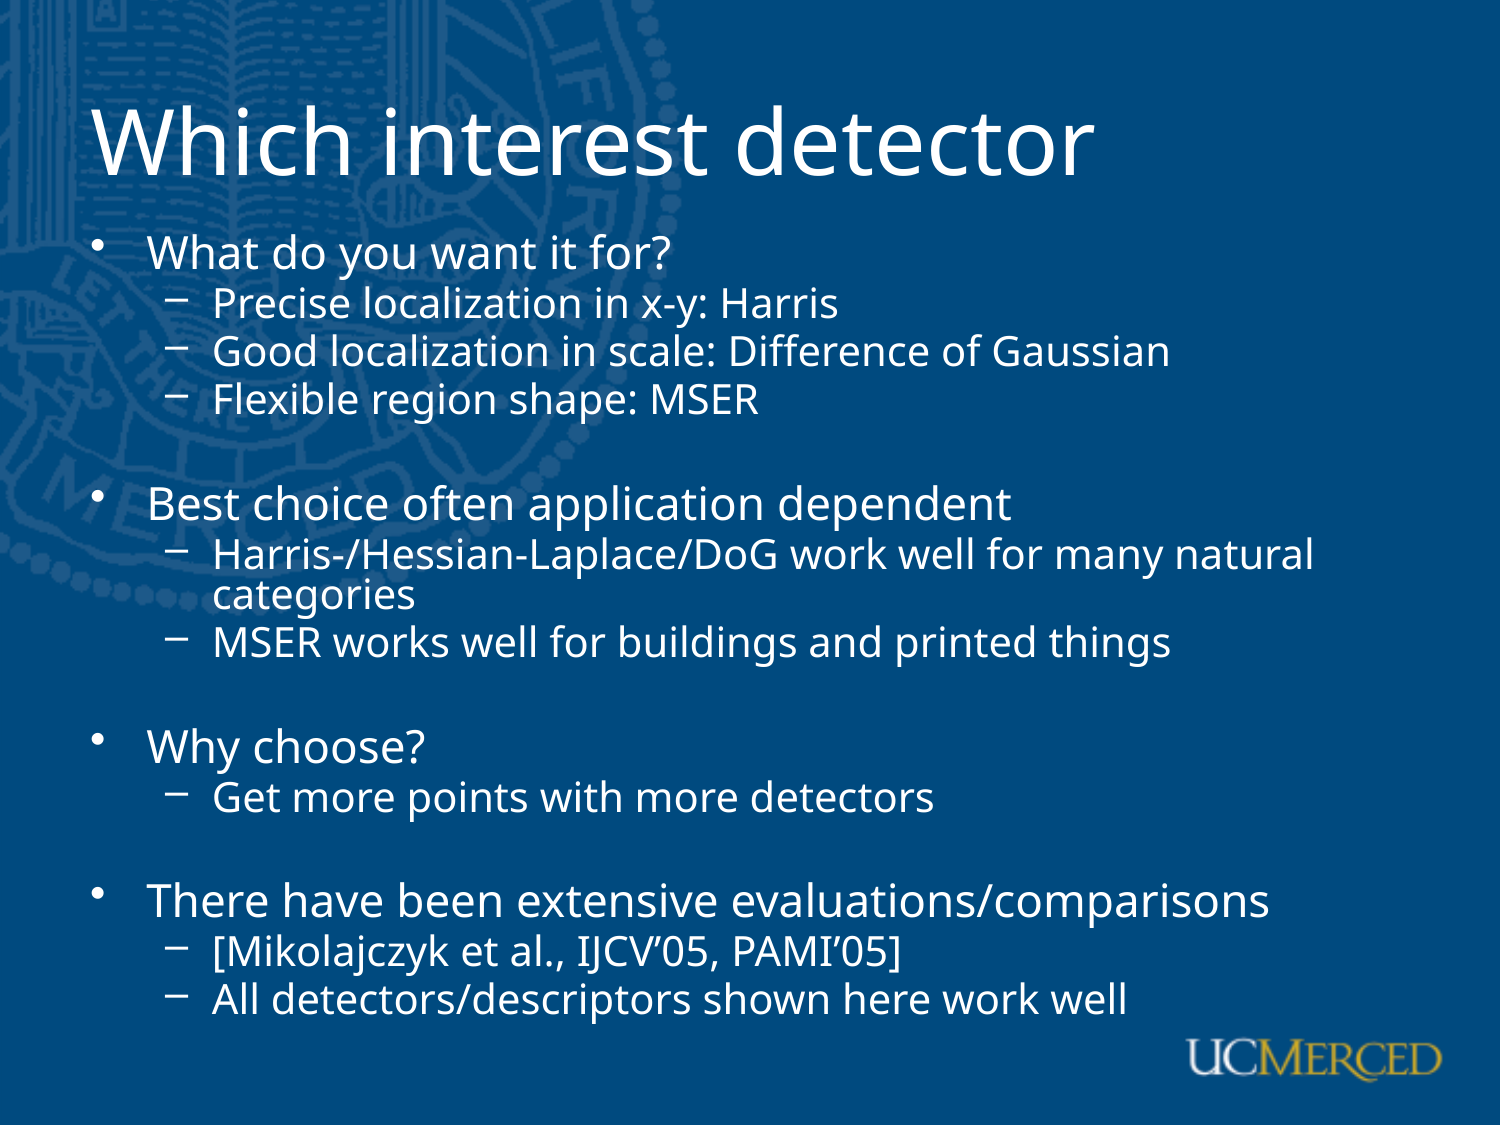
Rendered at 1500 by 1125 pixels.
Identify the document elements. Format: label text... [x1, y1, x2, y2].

picture [0, 0, 1500, 1125]
list What do you want it for? Precise localization in x-y: Harris Good localization in scale: Difference of Gaussian Flexible region shape: MSER Best choice often application dependent Harris-/Hessian-Laplace/DoG work well for many natural categories MSER works well for buildings and printed things Why choose? Get more points with more detectors There have been extensive evaluations/comparisons [Mikolajczyk et al., IJCV’05, PAMI’05] All detectors/descriptors shown here work well [75, 162, 1425, 1075]
title Which interest detector [75, 45, 1425, 162]
